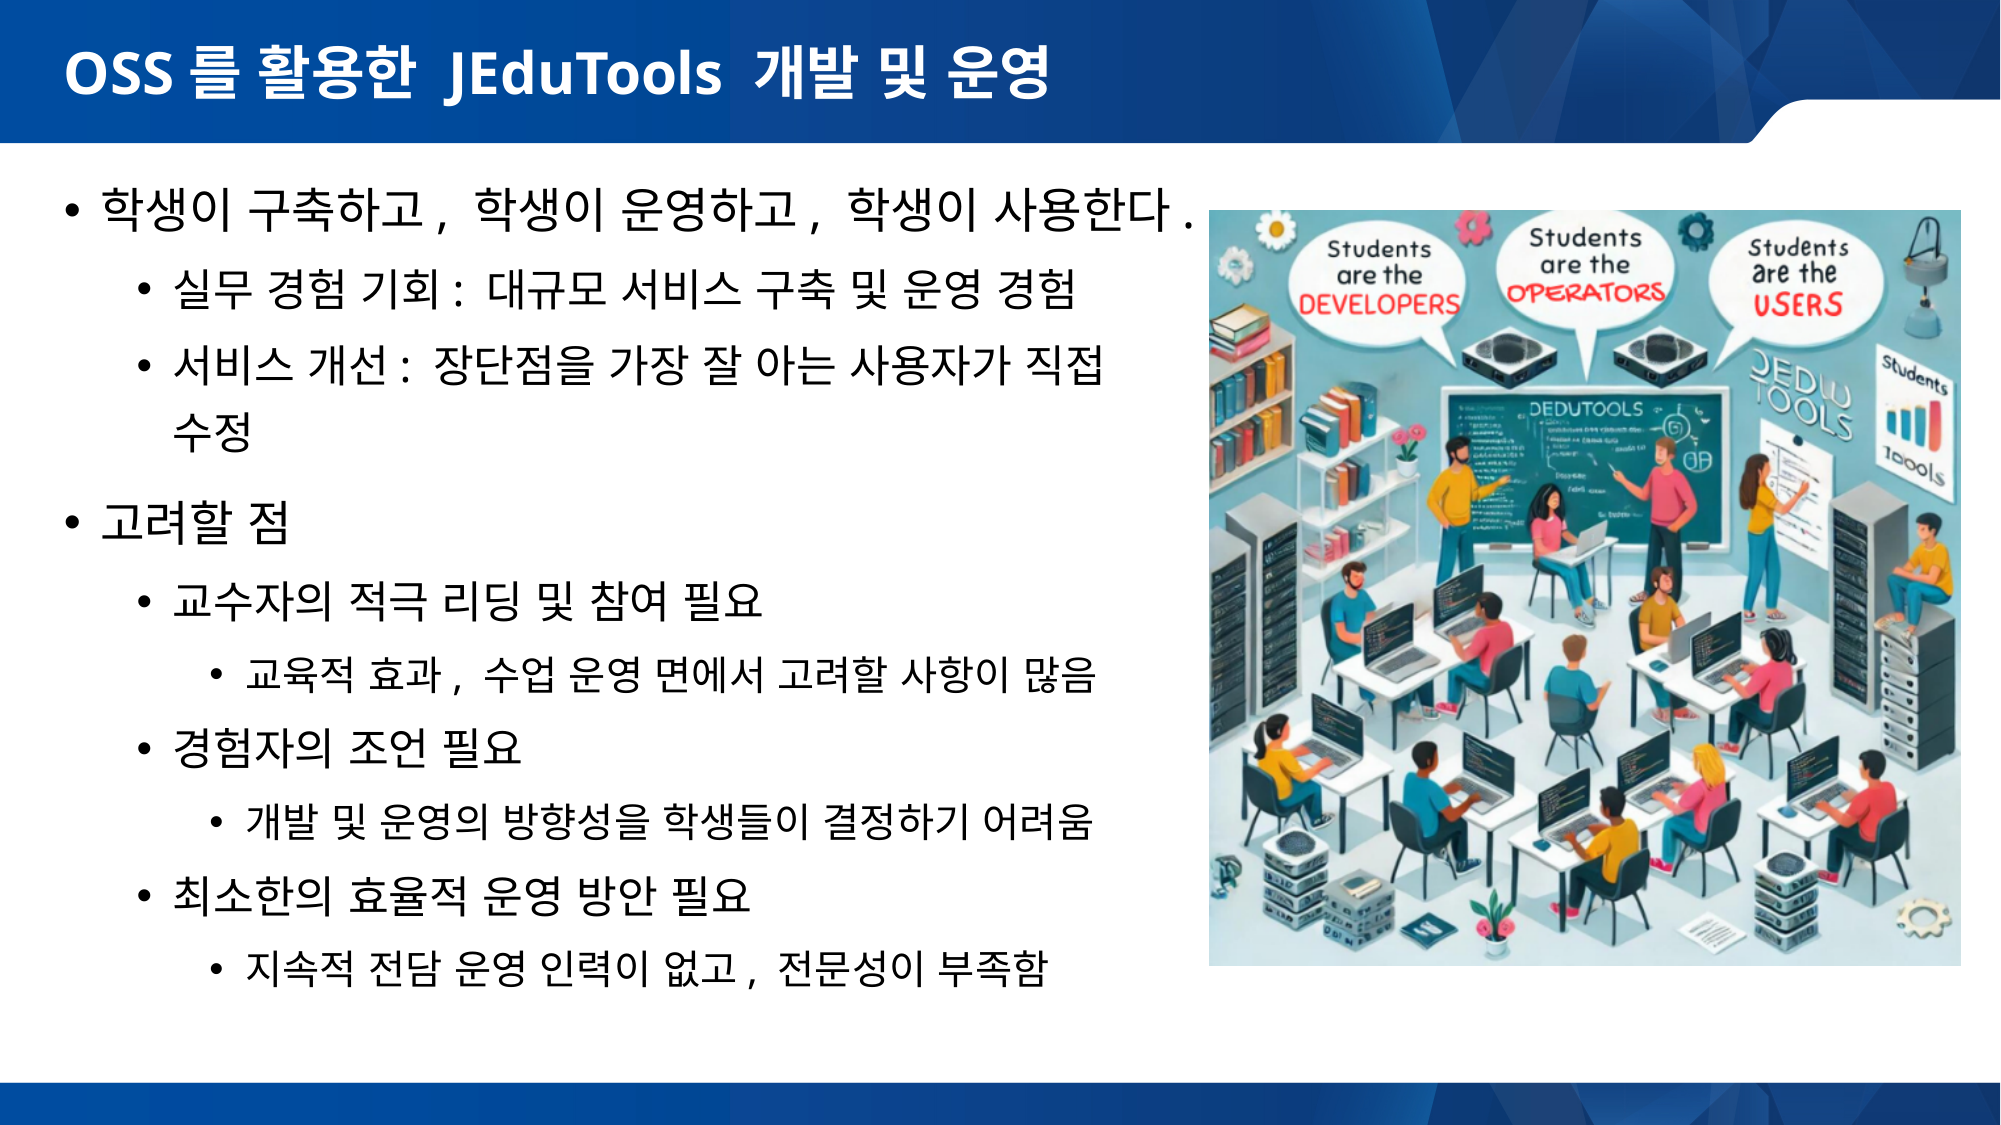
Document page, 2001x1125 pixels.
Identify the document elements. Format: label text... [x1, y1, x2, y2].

title OSS를 활용한 JEduTools 개발 및 운영 [48, 31, 1961, 120]
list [1209, 210, 1961, 966]
picture [0, 0, 2001, 1125]
list 학생이 구축하고, 학생이 운영하고, 학생이 사용한다. 실무 경험 기회: 대규모 서비스 구축 및 운영 경험 서비스 개선: 장단점을 가장 잘 아는 사용자가 직접 수정 고려할 점 교수자의 적극 리딩 및 참여 필요 교육적 효과, 수업 운영 면에서 고려할 사항이 많음 경험자의 조언 필요 개발 및 운영의 방향성을 학생들이 결정하기 어려움 최소한의 효율적 운영 방안 필요 지속적 전담 운영 인력이 없고, 전문성이 부족함 [48, 158, 1193, 1018]
